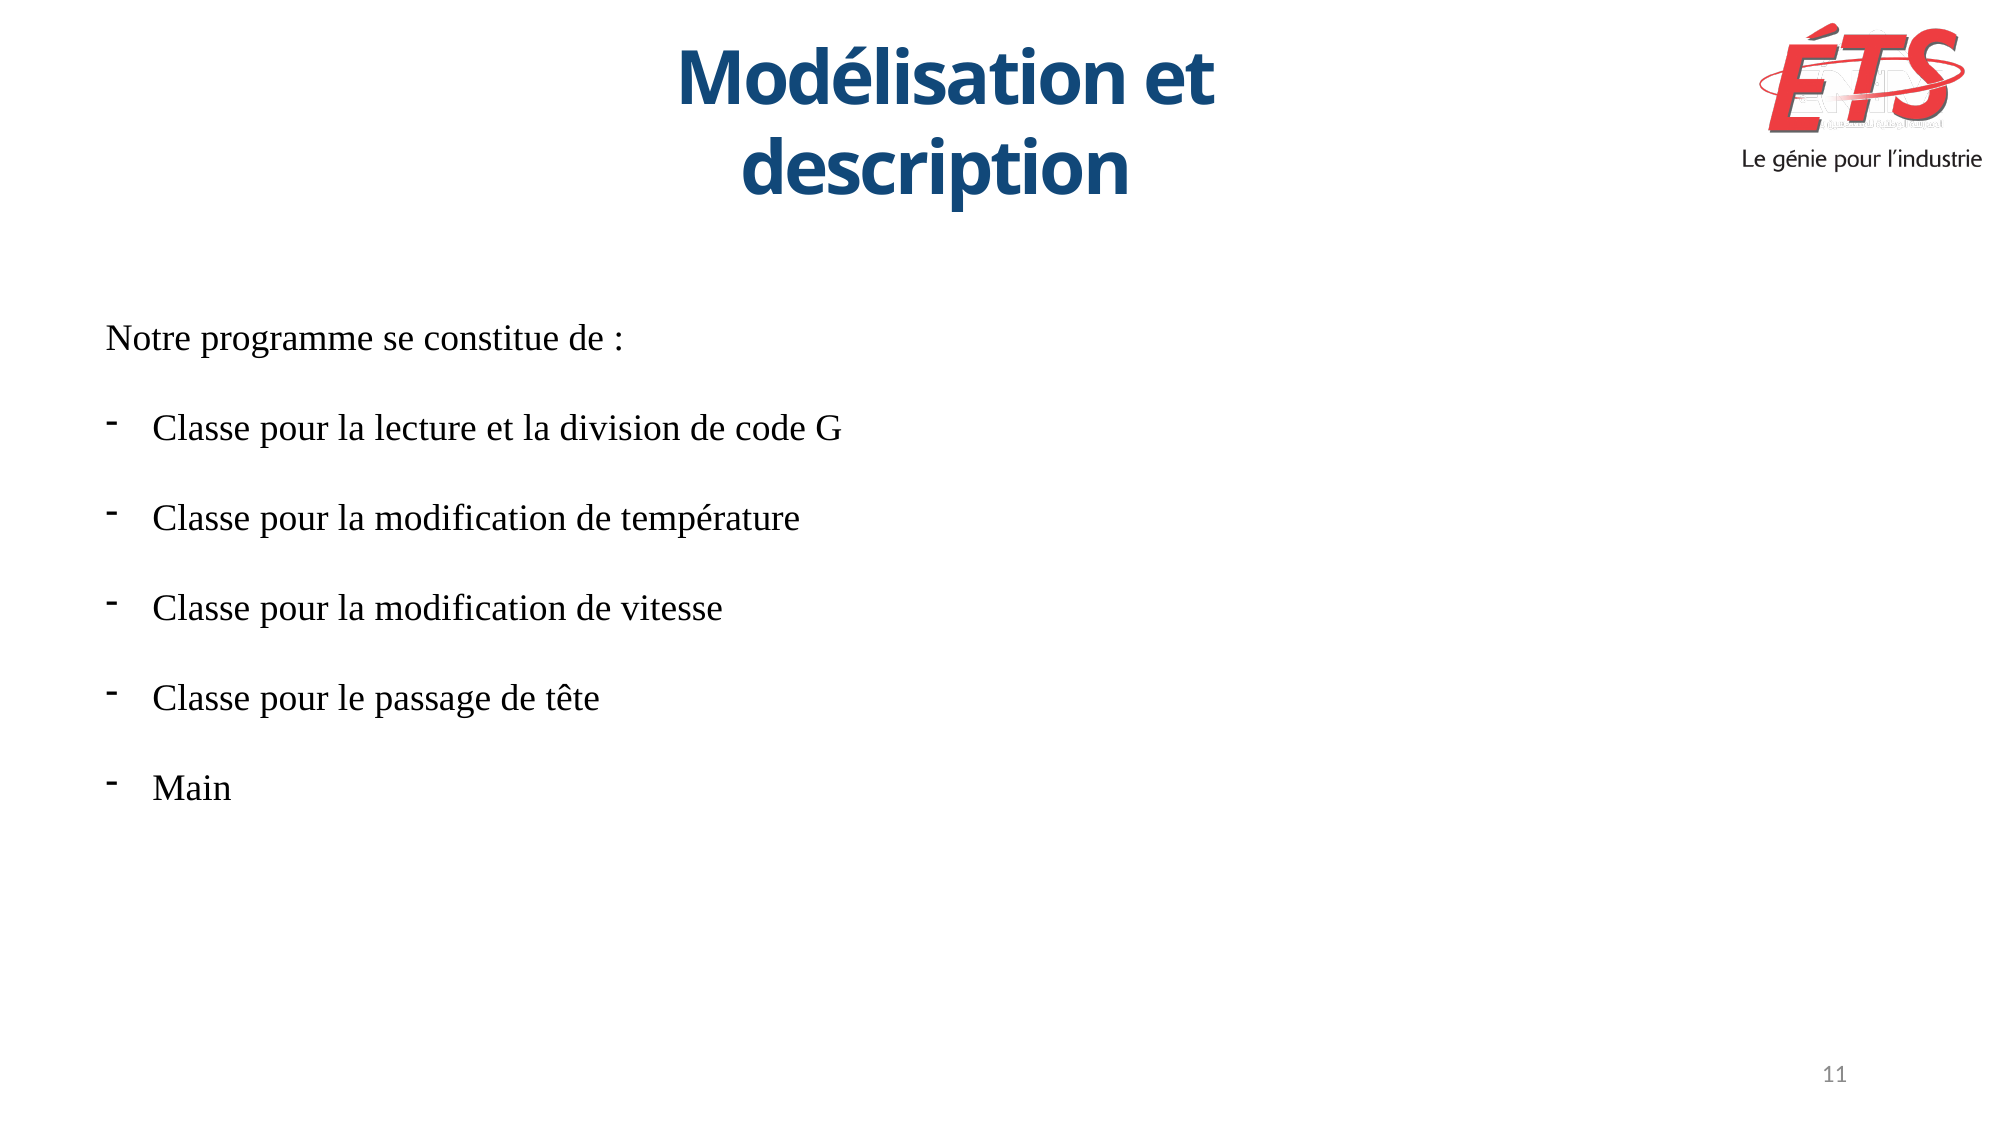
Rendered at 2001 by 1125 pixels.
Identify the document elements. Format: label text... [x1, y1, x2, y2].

slide_number 11 [1412, 1042, 1863, 1103]
text_box Modélisation et description [462, 22, 1427, 218]
picture [1734, 0, 1991, 194]
text_box Notre programme se constitue de : Classe pour la lecture et la division de code G Classe pour la modification de température Classe pour la modification de vitesse Classe pour le passage de tête Main [90, 260, 1229, 816]
